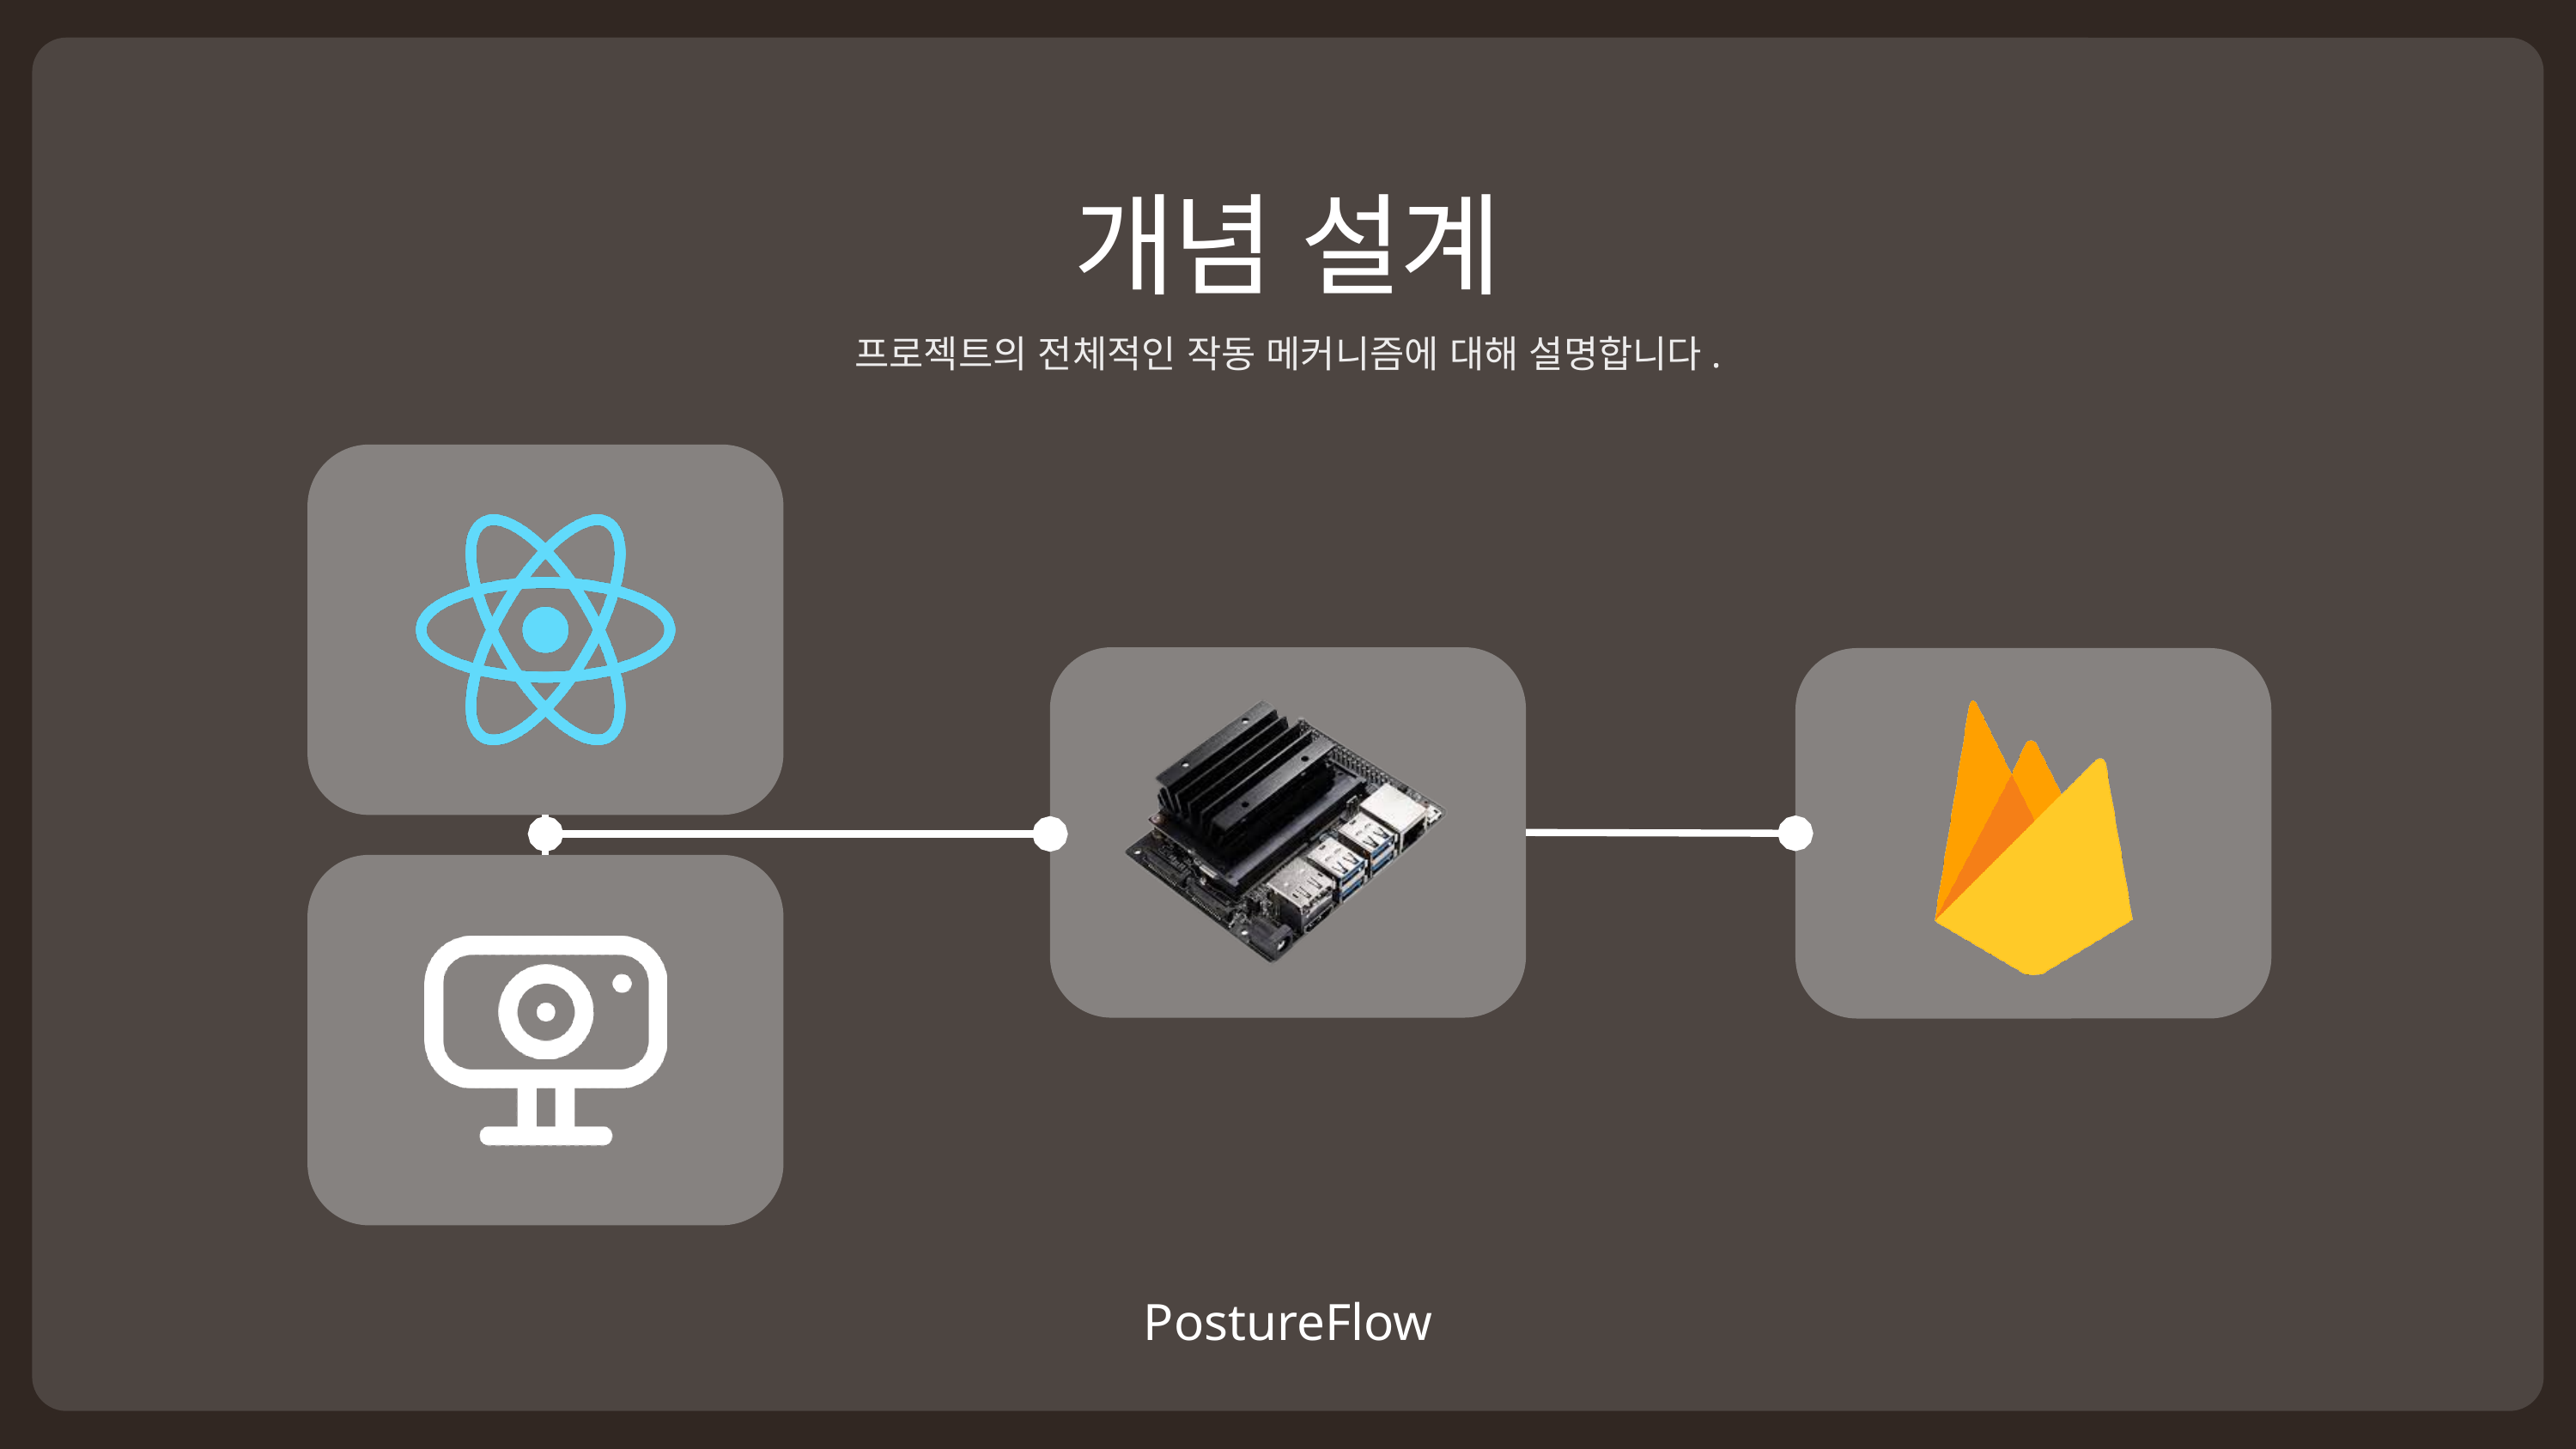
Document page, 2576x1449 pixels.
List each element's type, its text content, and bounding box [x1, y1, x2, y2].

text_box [307, 854, 784, 1226]
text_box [307, 444, 784, 815]
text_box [1049, 646, 1527, 1018]
text_box [30, 35, 2546, 1413]
text_box 개념 설계 [853, 169, 1722, 315]
text_box PostureFlow [1115, 1283, 1461, 1357]
text_box 프로젝트의 전체적인 작동 메커니즘에 대해 설명합니다. [841, 324, 1735, 382]
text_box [1795, 647, 2272, 1019]
